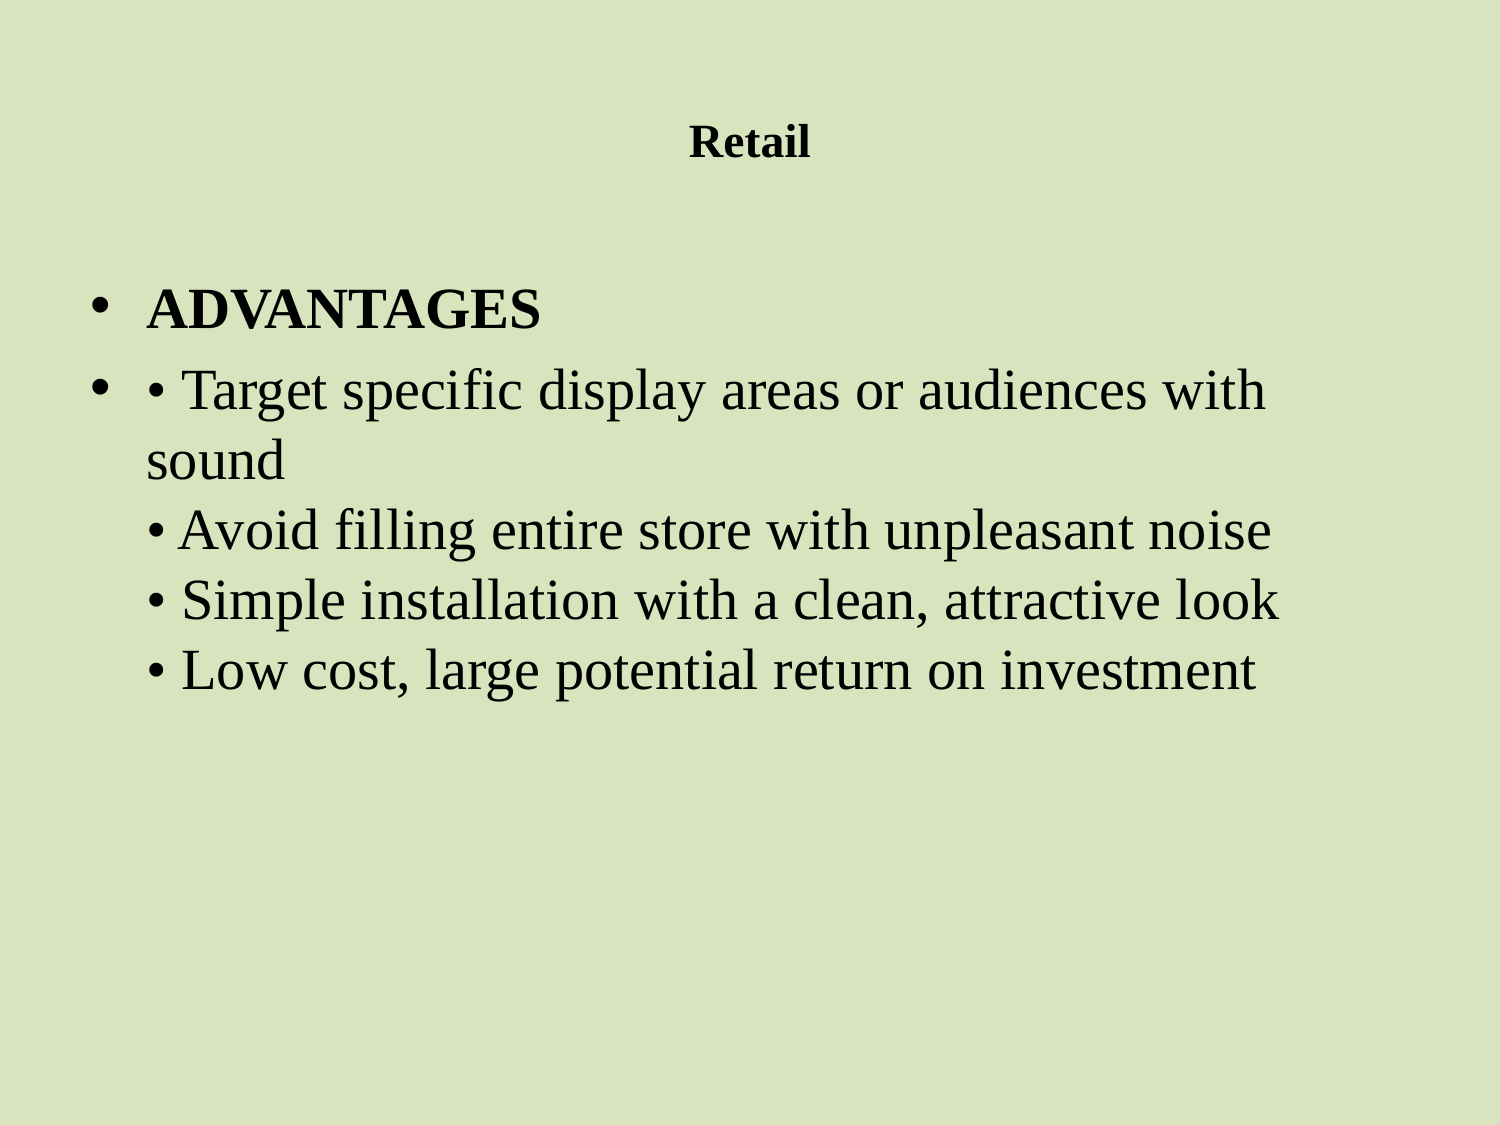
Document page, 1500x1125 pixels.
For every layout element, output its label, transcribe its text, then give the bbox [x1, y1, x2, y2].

title Retail [75, 45, 1425, 233]
list ADVANTAGES • Target specific display areas or audiences with sound • Avoid filling entire store with unpleasant noise • Simple installation with a clean, attractive look • Low cost, large potential return on investment [75, 262, 1425, 1005]
